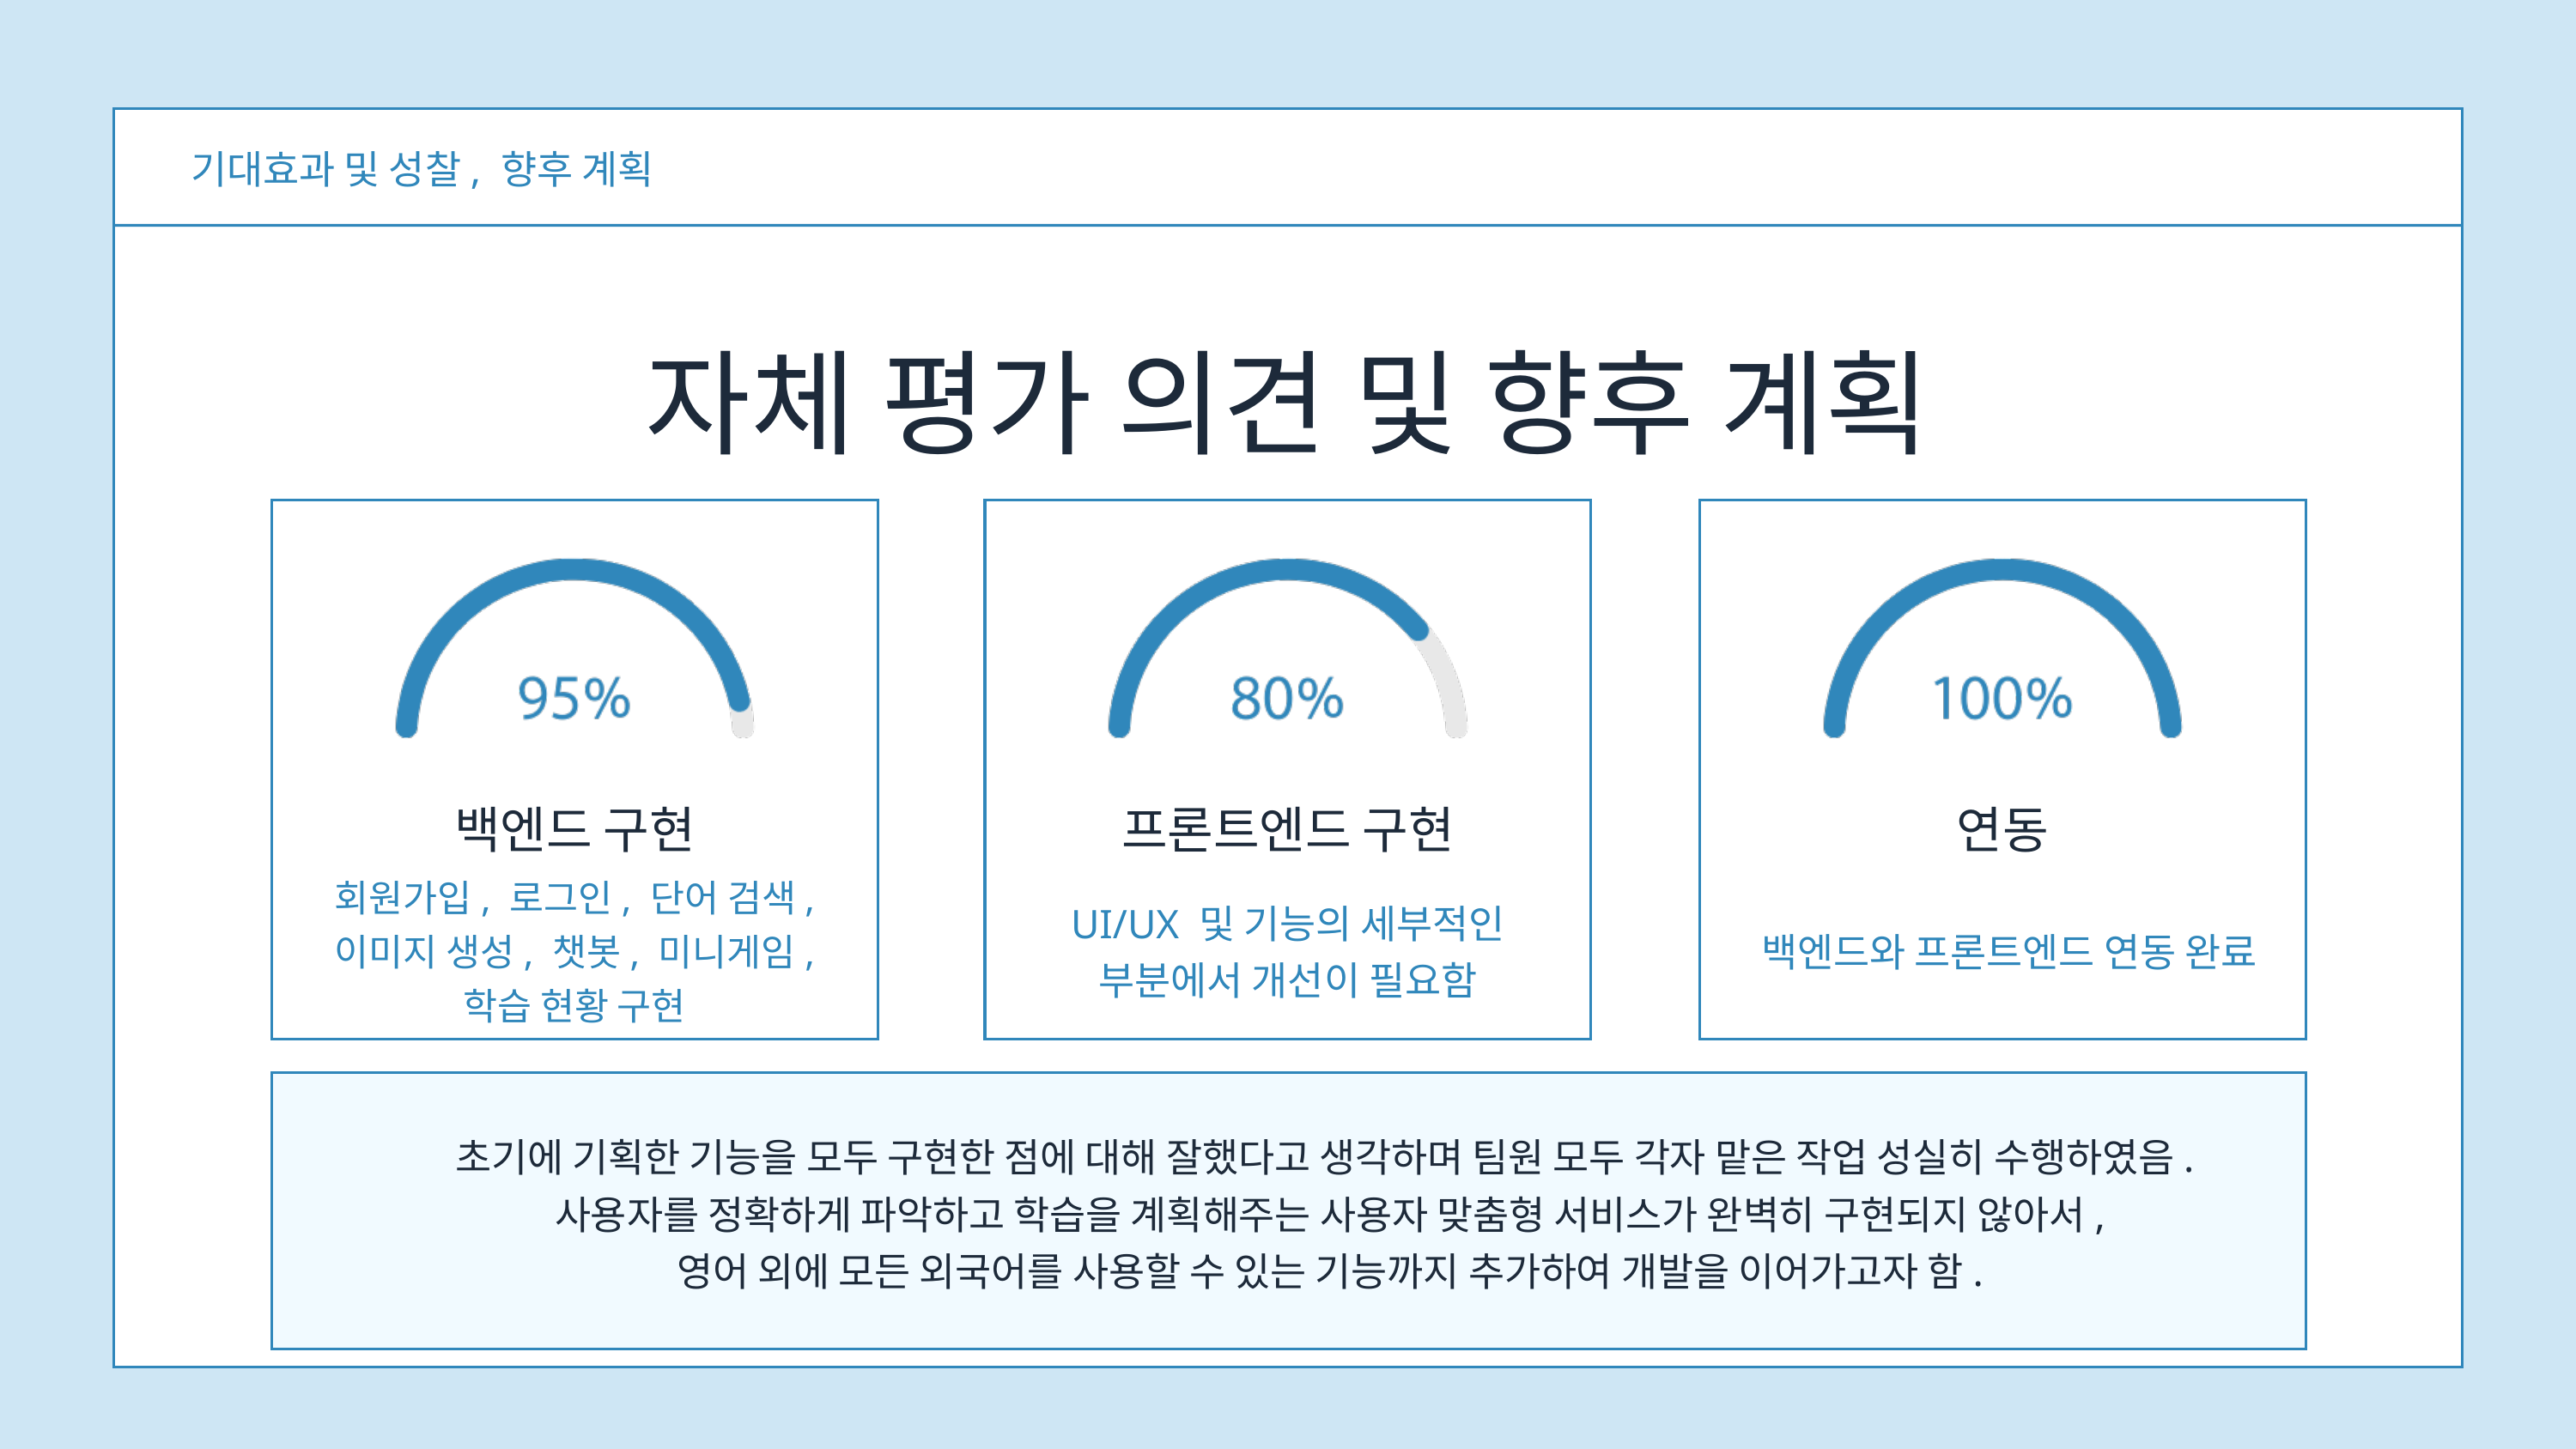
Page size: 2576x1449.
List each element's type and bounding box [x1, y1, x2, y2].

picture [1072, 522, 1504, 774]
picture [1787, 522, 2218, 774]
text_box [113, 108, 2463, 1367]
text_box [271, 1072, 2306, 1349]
text_box [271, 500, 878, 1040]
text_box [1699, 500, 2306, 1040]
text_box [984, 500, 1592, 1040]
picture [359, 522, 790, 774]
